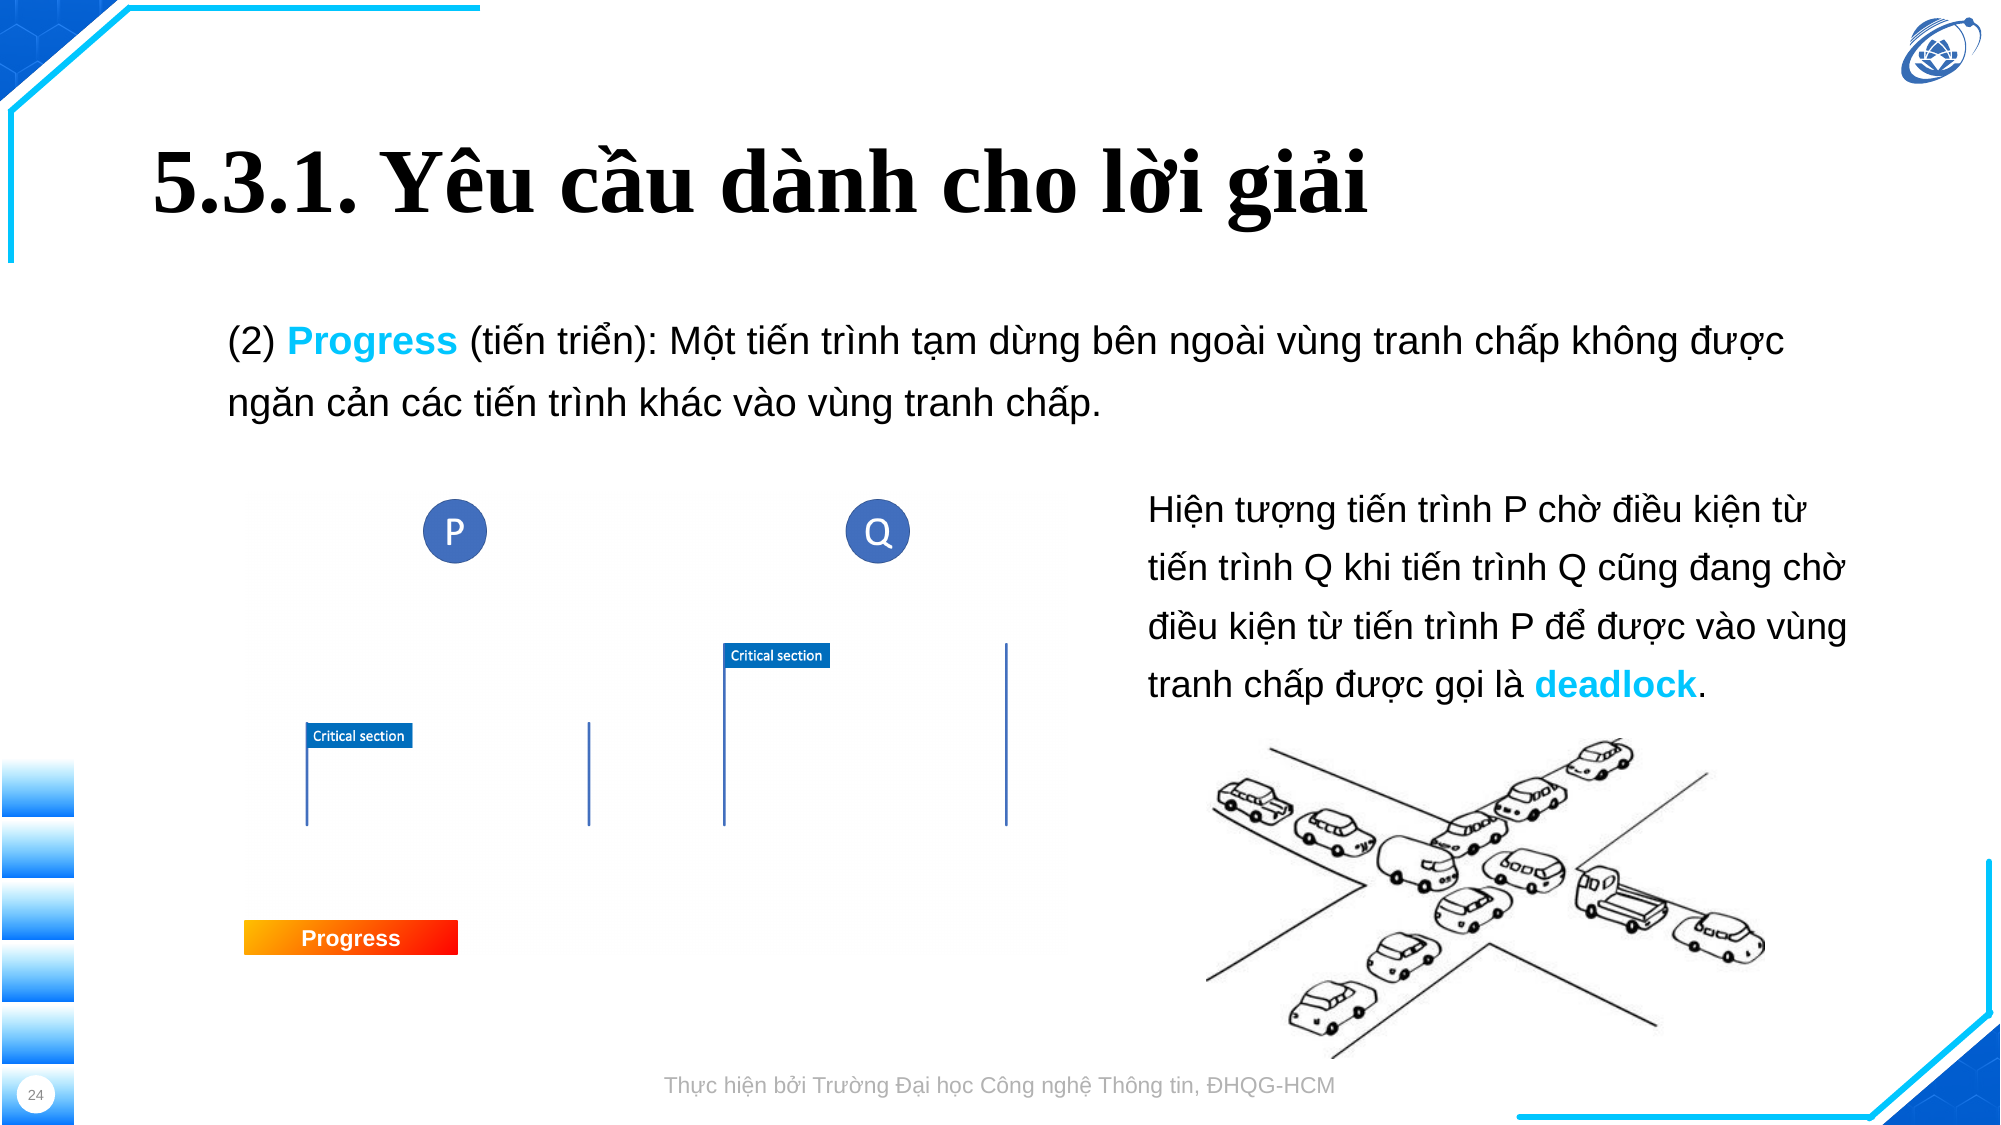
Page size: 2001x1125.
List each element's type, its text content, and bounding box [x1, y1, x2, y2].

text_box Hiện tượng tiến trình P chờ điều kiện từ tiến trình Q khi tiến trình Q cũng đang chờ điều kiện từ tiến trình P để được vào vùng tranh chấp được gọi là deadlock. [1133, 463, 1881, 713]
slide_number 24 [12, 1070, 60, 1119]
picture [1206, 738, 1765, 1059]
list (2) Progress (tiến triển): Một tiến trình tạm dừng bên ngoài vùng tranh chấp không được ngăn cản các tiến trình khác vào vùng tranh chấp. [137, 293, 1863, 425]
picture [245, 491, 1068, 955]
footer Thực hiện bởi Trường Đại học Công nghệ Thông tin, ĐHQG-HCM [597, 1062, 1403, 1106]
title 5.3.1. Yêu cầu dành cho lời giải [137, 102, 1863, 264]
